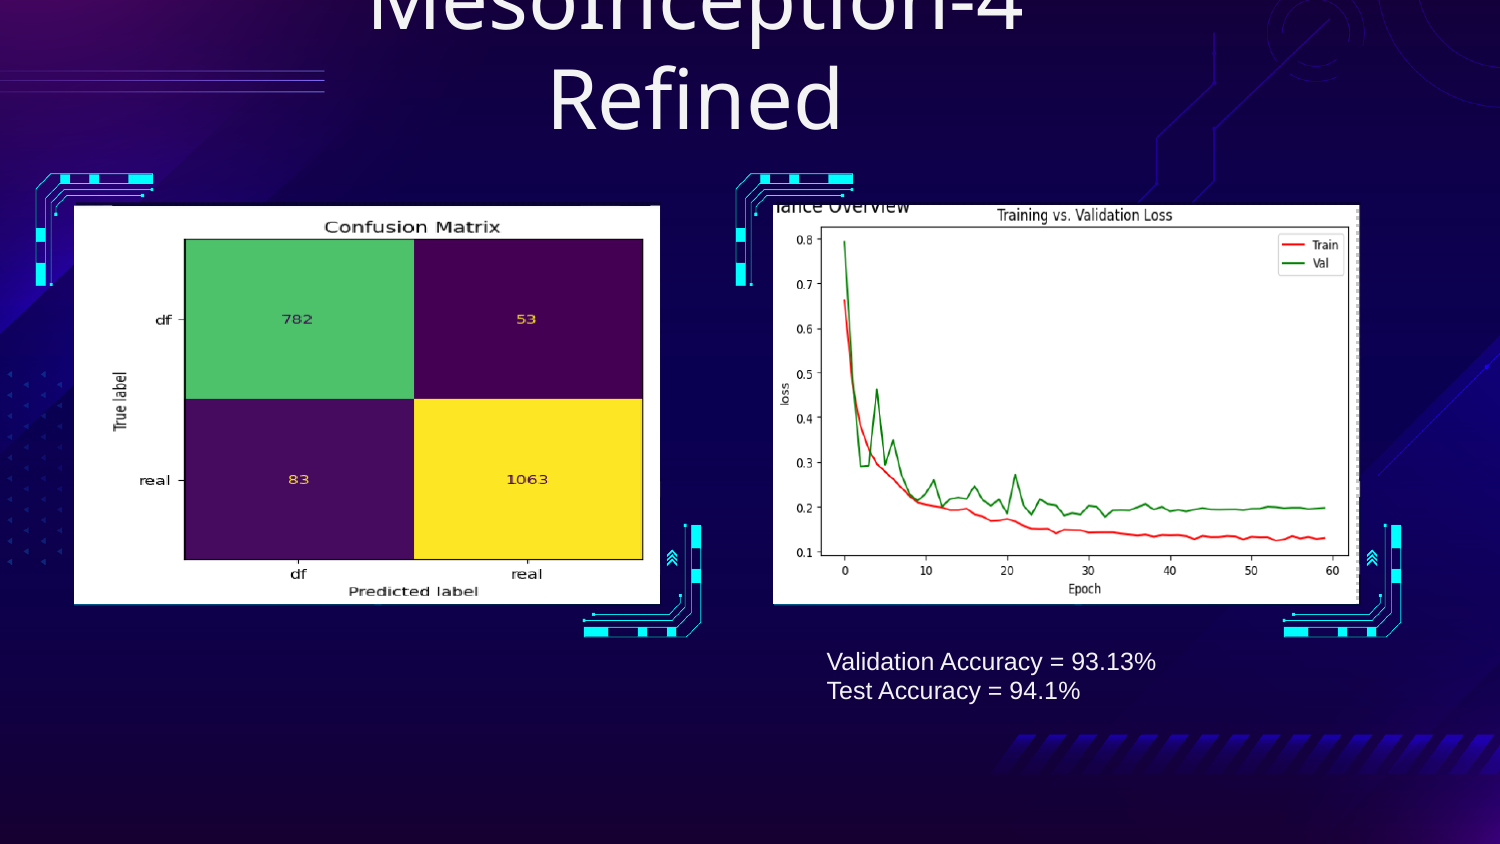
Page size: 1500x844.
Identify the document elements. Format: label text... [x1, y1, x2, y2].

text_box Validation Accuracy = 93.13% Test Accuracy = 94.1% [811, 662, 1180, 753]
text_box MesoInception-4 Refined [309, 5, 1082, 105]
picture [0, 0, 1500, 844]
